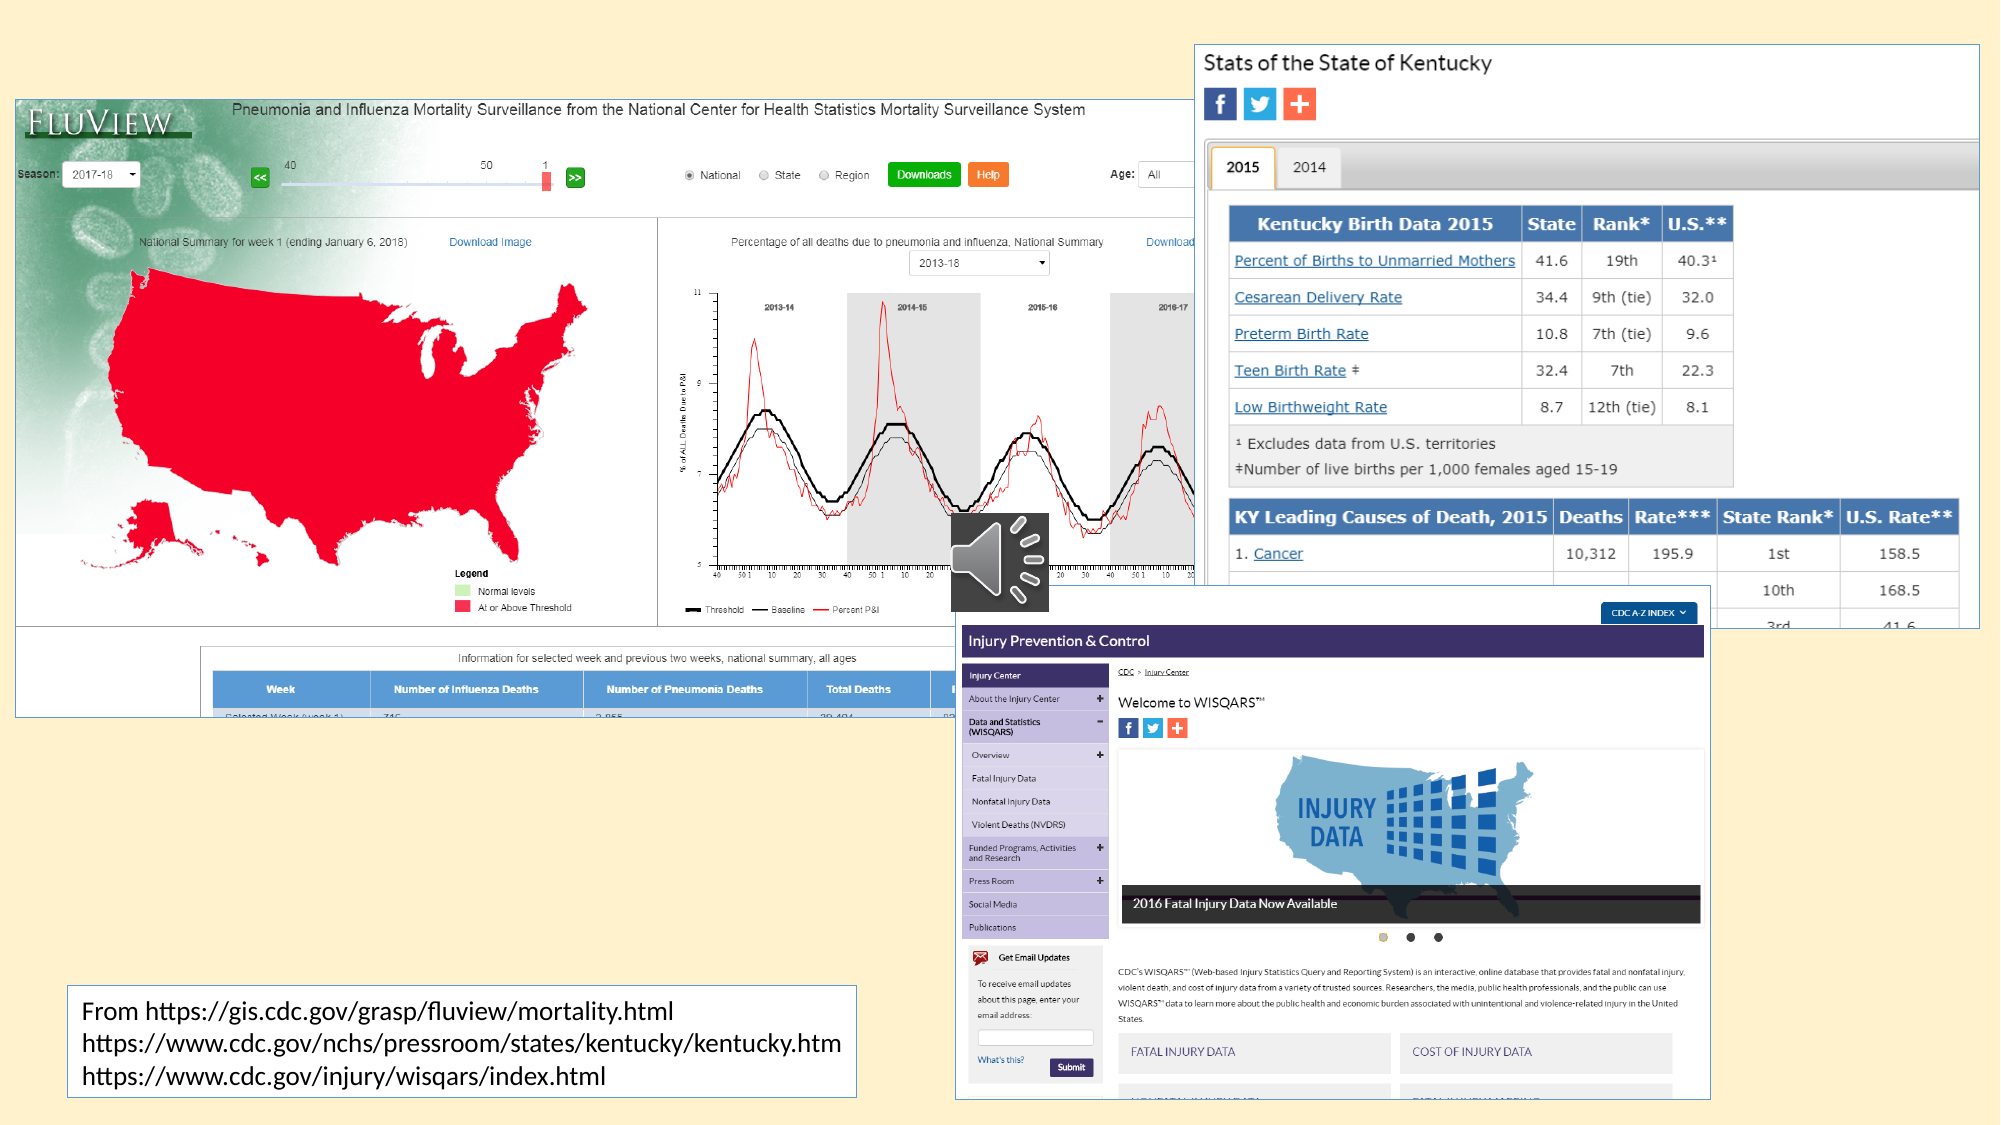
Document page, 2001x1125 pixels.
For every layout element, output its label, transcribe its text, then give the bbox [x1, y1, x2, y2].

text_box From https://gis.cdc.gov/grasp/fluview/mortality.html https://www.cdc.gov/nchs/pressroom/states/kentucky/kentucky.htm https://www.cdc.gov/injury/wisqars/index.html [67, 985, 857, 1098]
picture [15, 44, 1980, 1100]
